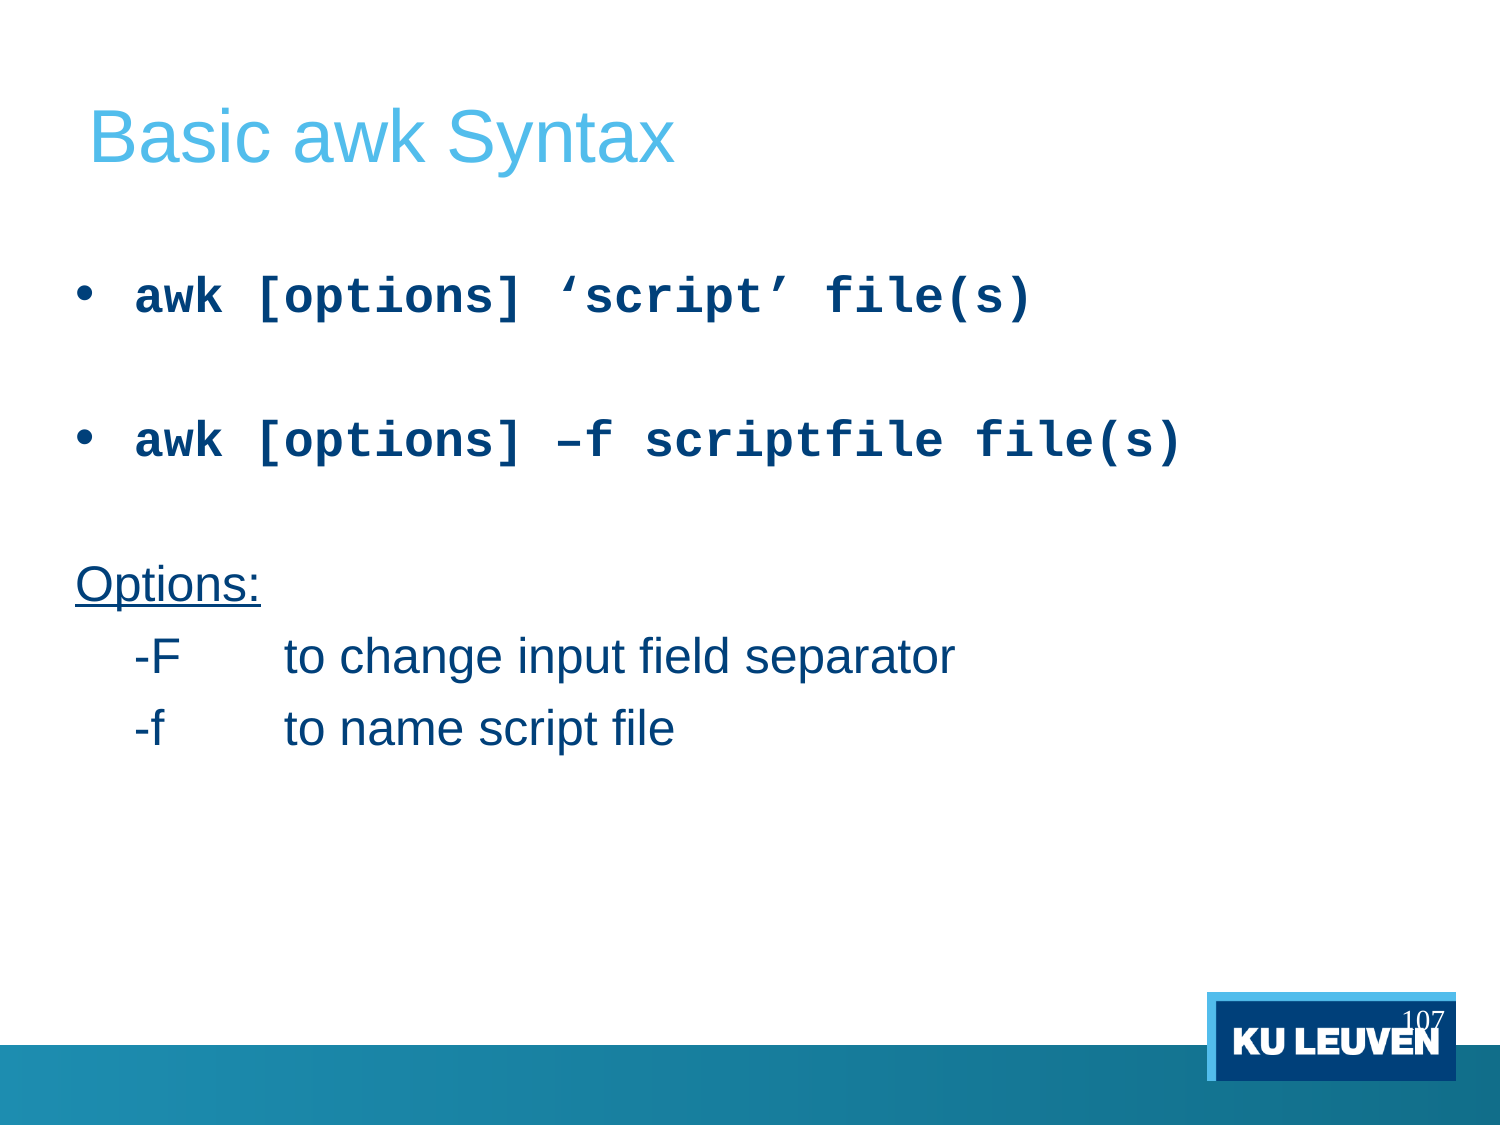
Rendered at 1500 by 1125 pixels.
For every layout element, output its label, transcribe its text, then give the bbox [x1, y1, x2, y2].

picture [1207, 992, 1456, 1081]
slide_number 107 [1346, 1000, 1500, 1049]
title Basic awk Syntax [88, 29, 1456, 178]
list awk [options] ‘script’ file(s) awk [options] –f scriptfile file(s) Options: -F to change input field separator -f to name script file [75, 262, 1300, 1062]
